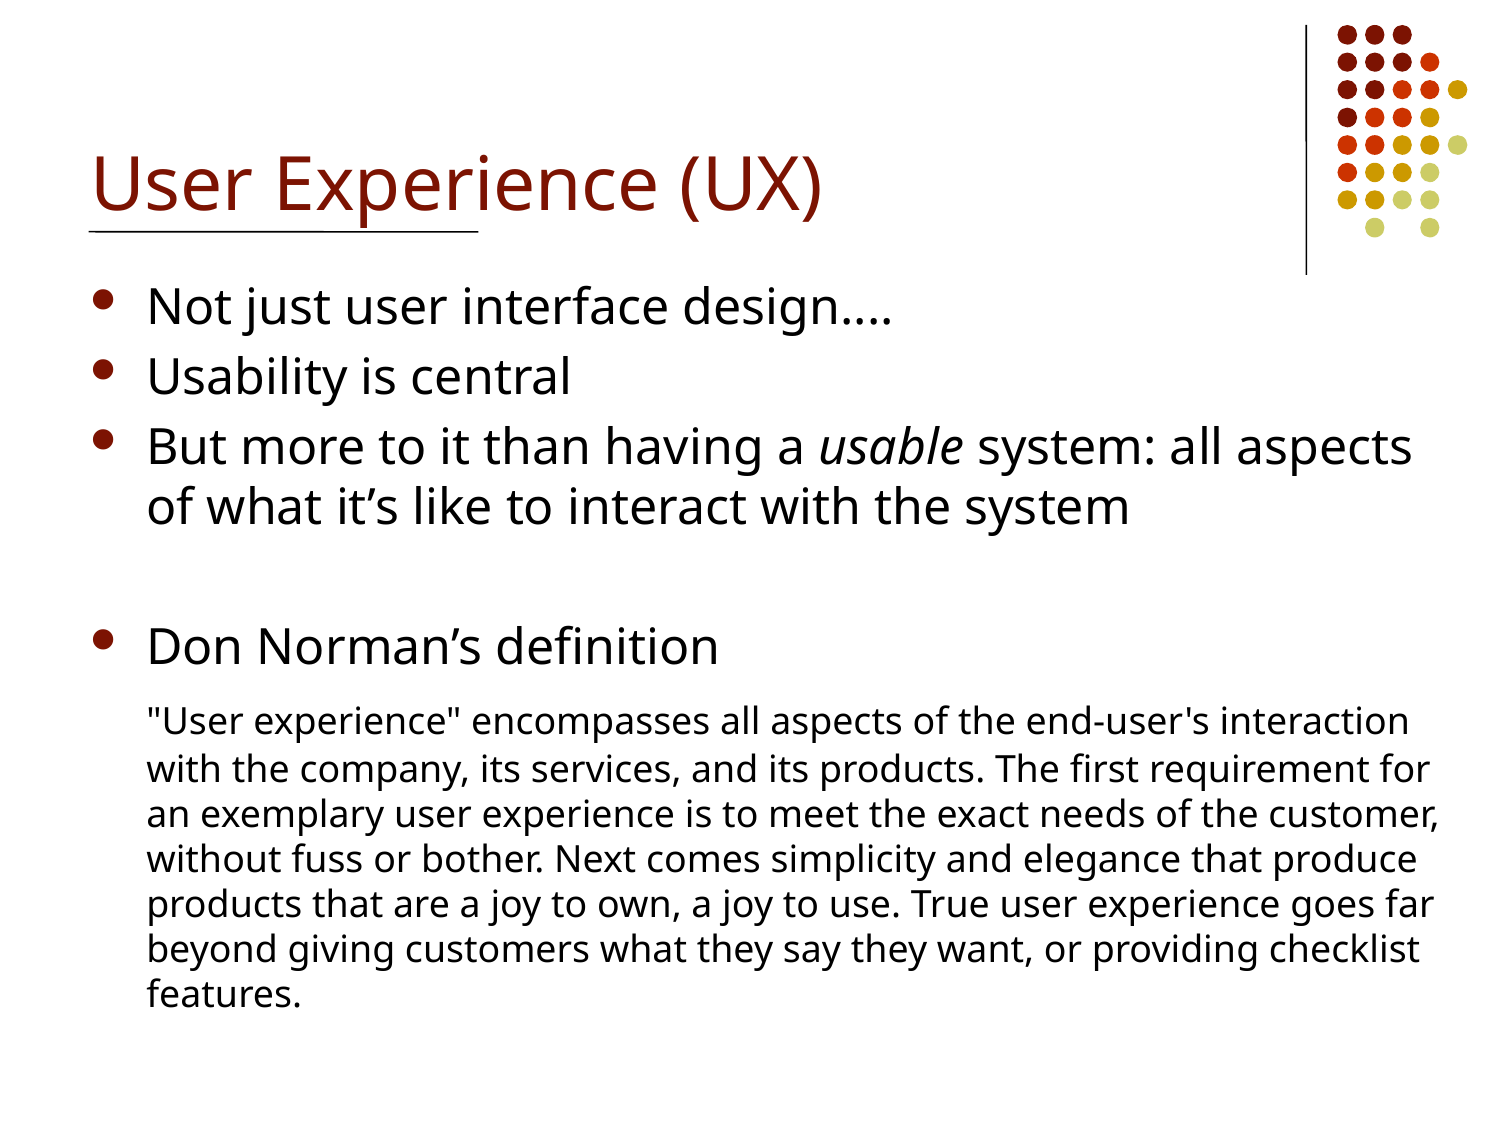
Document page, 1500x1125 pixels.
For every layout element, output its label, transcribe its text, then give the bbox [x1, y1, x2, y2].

list Not just user interface design.... Usability is central But more to it than having a usable system: all aspects of what it’s like to interact with the system Don Norman’s definition "User experience" encompasses all aspects of the end-user's interaction with the company, its services, and its products. The first requirement for an exemplary user experience is to meet the exact needs of the customer, without fuss or bother. Next comes simplicity and elegance that produce products that are a joy to own, a joy to use. True user experience goes far beyond giving customers what they say they want, or providing checklist features. [75, 267, 1459, 1047]
title User Experience (UX) [75, 20, 1313, 233]
